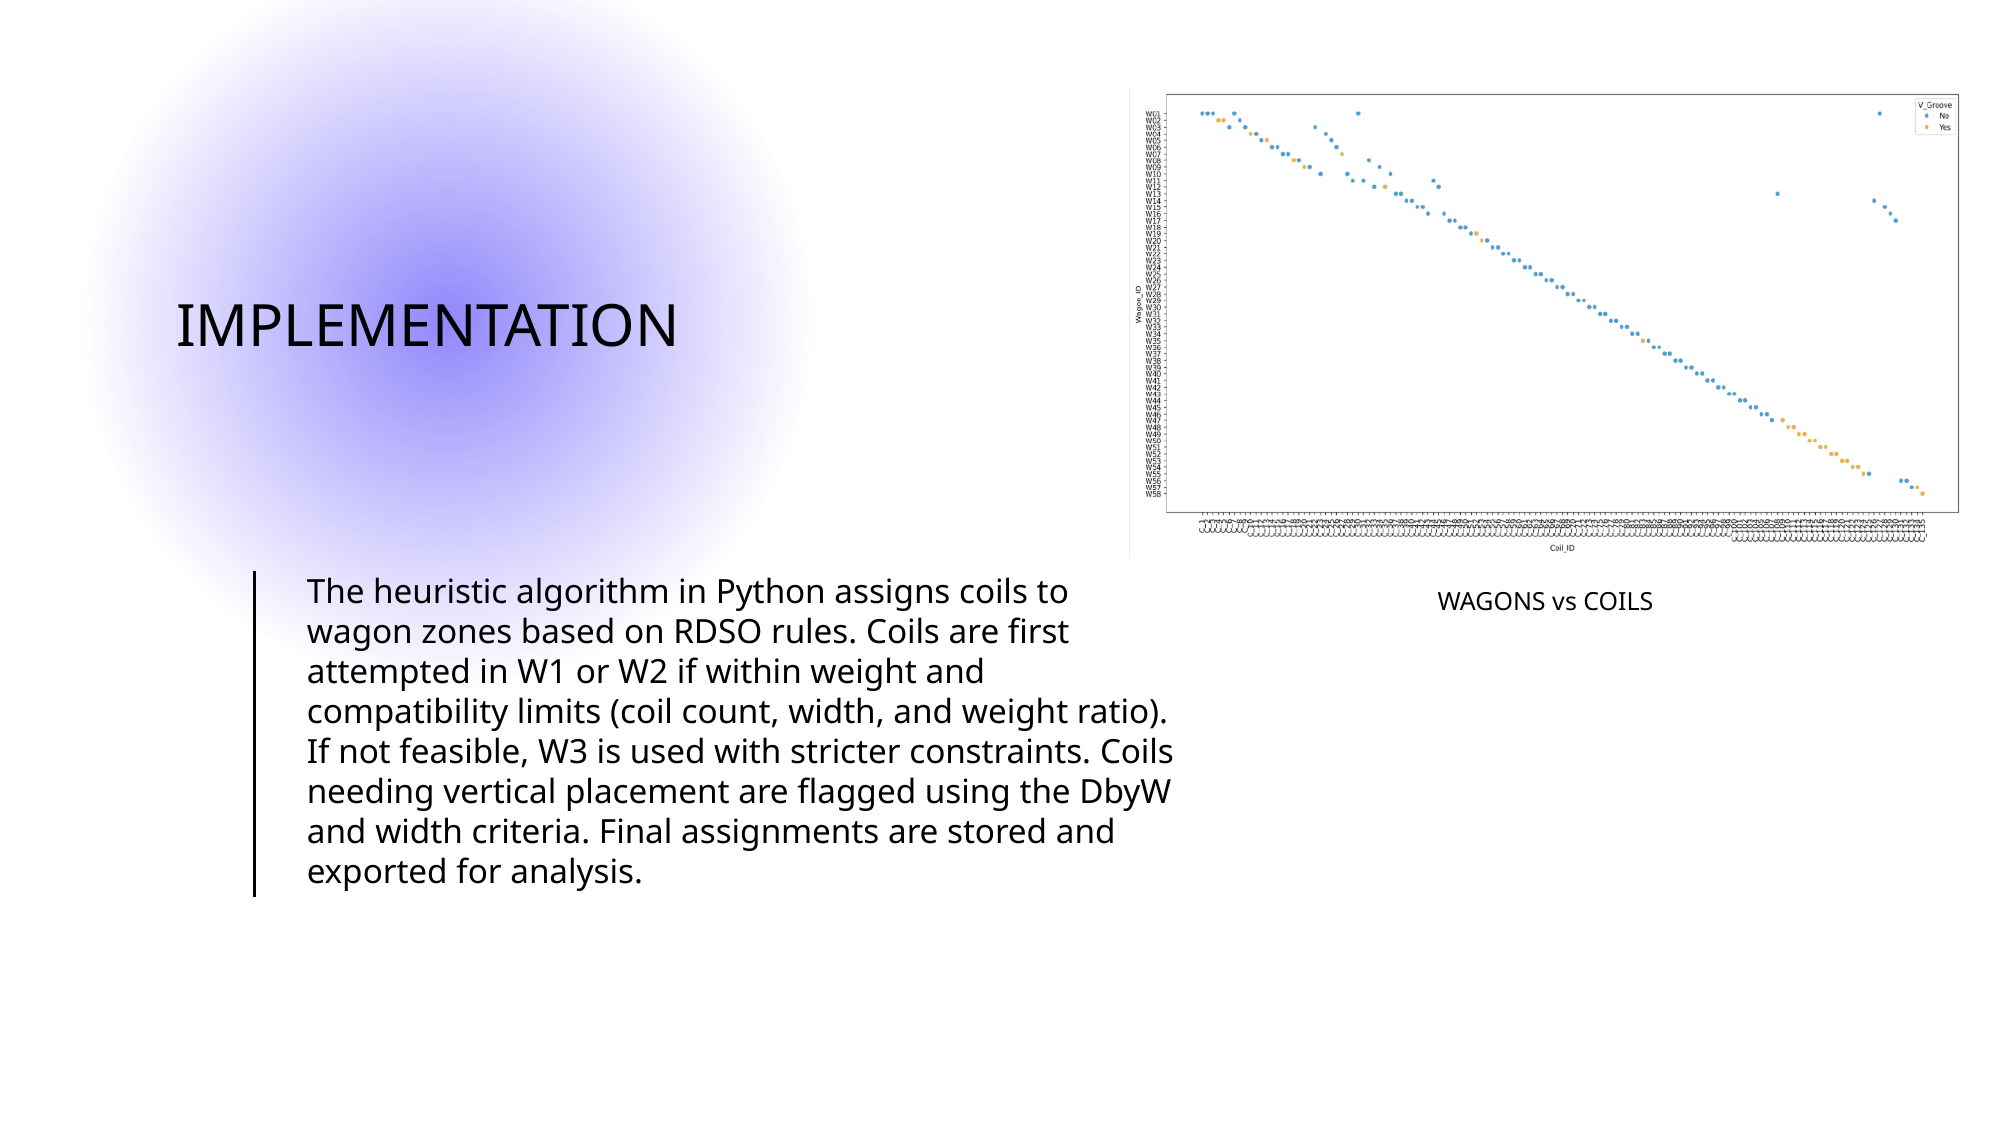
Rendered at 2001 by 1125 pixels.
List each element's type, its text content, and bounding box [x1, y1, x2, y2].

picture [80, 0, 815, 688]
picture [1129, 88, 1965, 559]
text_box The heuristic algorithm in Python assigns coils to wagon zones based on RDSO rules. Coils are first attempted in W1 or W2 if within weight and compatibility limits (coil count, width, and weight ratio). If not feasible, W3 is used with stricter constraints. Coils needing vertical placement are flagged using the DbyW and width criteria. Final assignments are stored and exported for analysis. [291, 563, 1197, 938]
text_box IMPLEMENTATION [160, 280, 804, 366]
text_box WAGONS vs COILS [1144, 577, 1947, 623]
